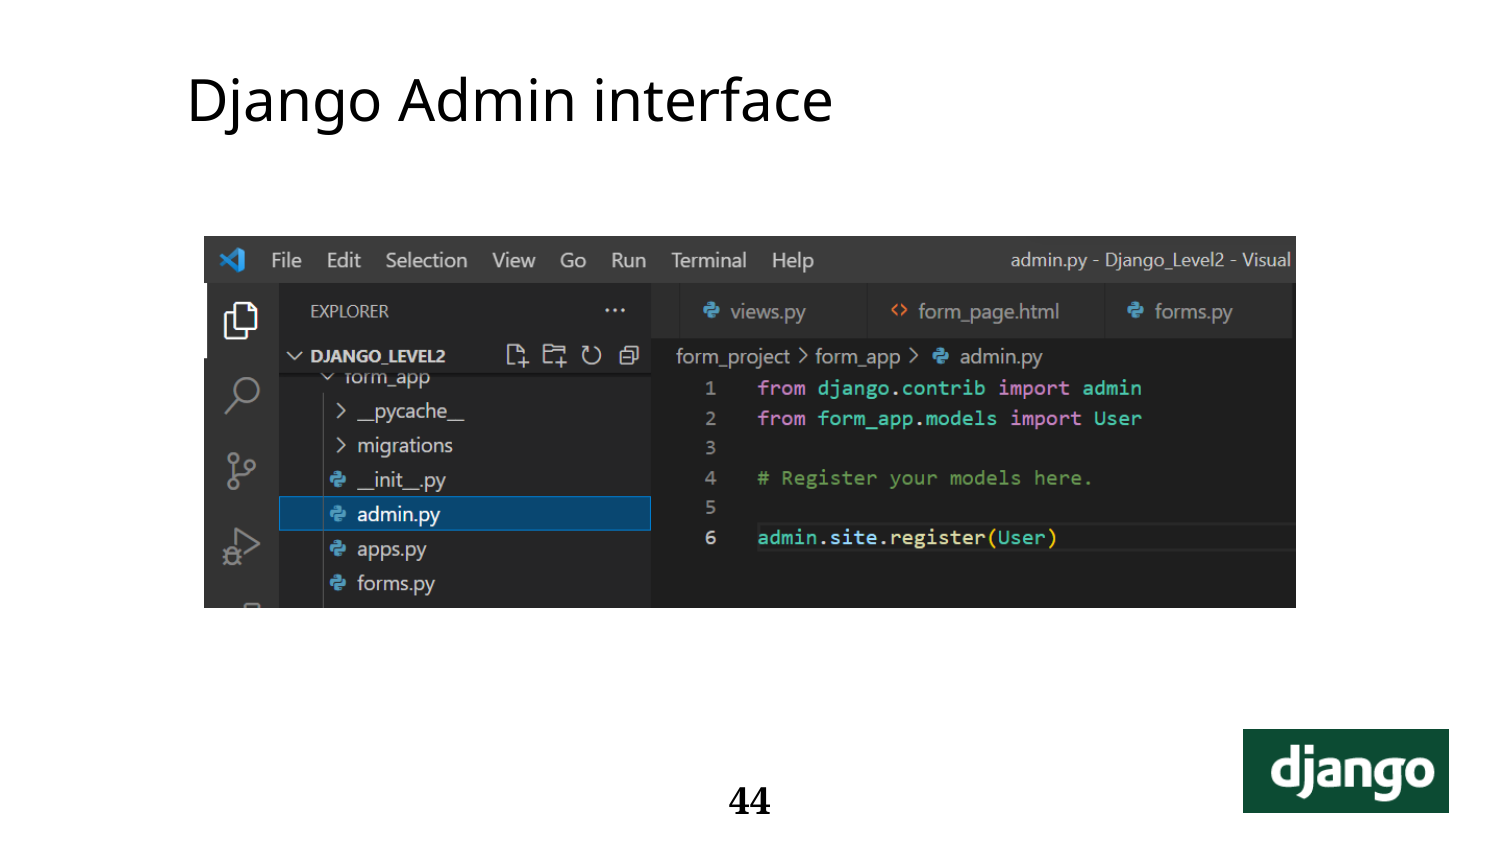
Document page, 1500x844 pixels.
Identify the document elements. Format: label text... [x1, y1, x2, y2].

picture [1243, 729, 1450, 814]
title Django Admin interface [171, 48, 1449, 143]
picture [203, 236, 1297, 608]
text_box 44 [575, 756, 925, 835]
